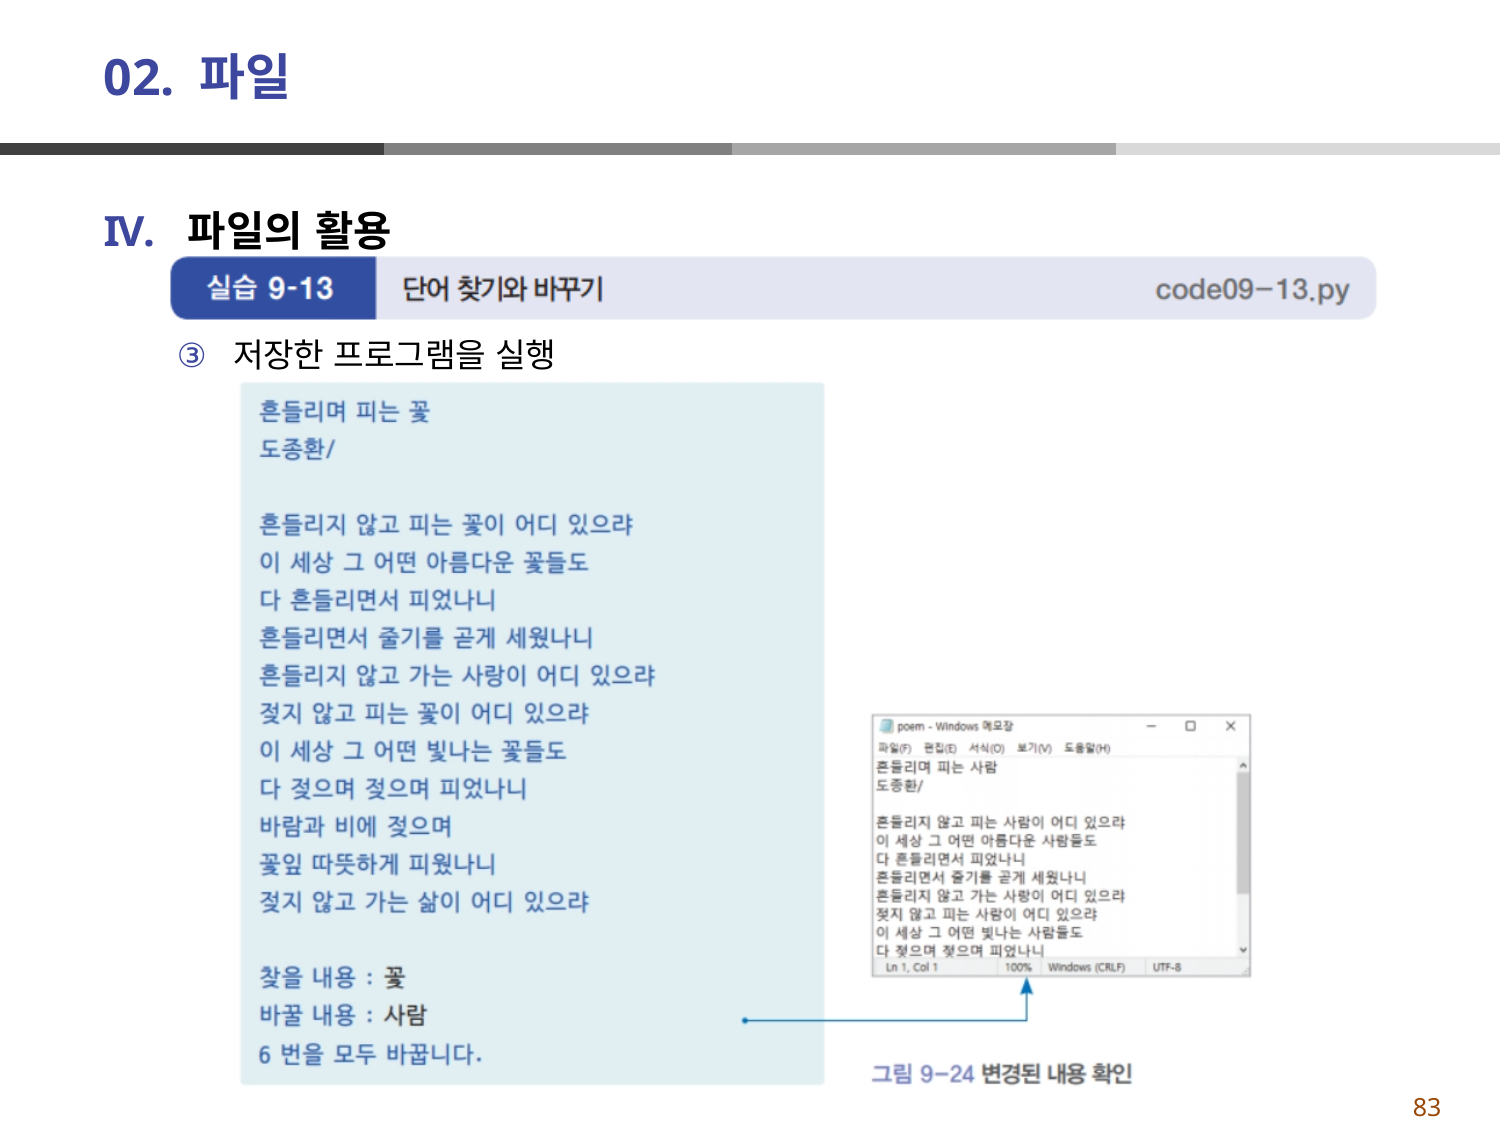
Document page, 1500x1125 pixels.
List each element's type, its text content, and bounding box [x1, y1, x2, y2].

list 파일의 활용 저장한 프로그램을 실행 [88, 172, 1471, 1102]
picture [220, 364, 1268, 1107]
picture [166, 255, 1381, 323]
title 02. 파일 [88, 30, 1400, 121]
